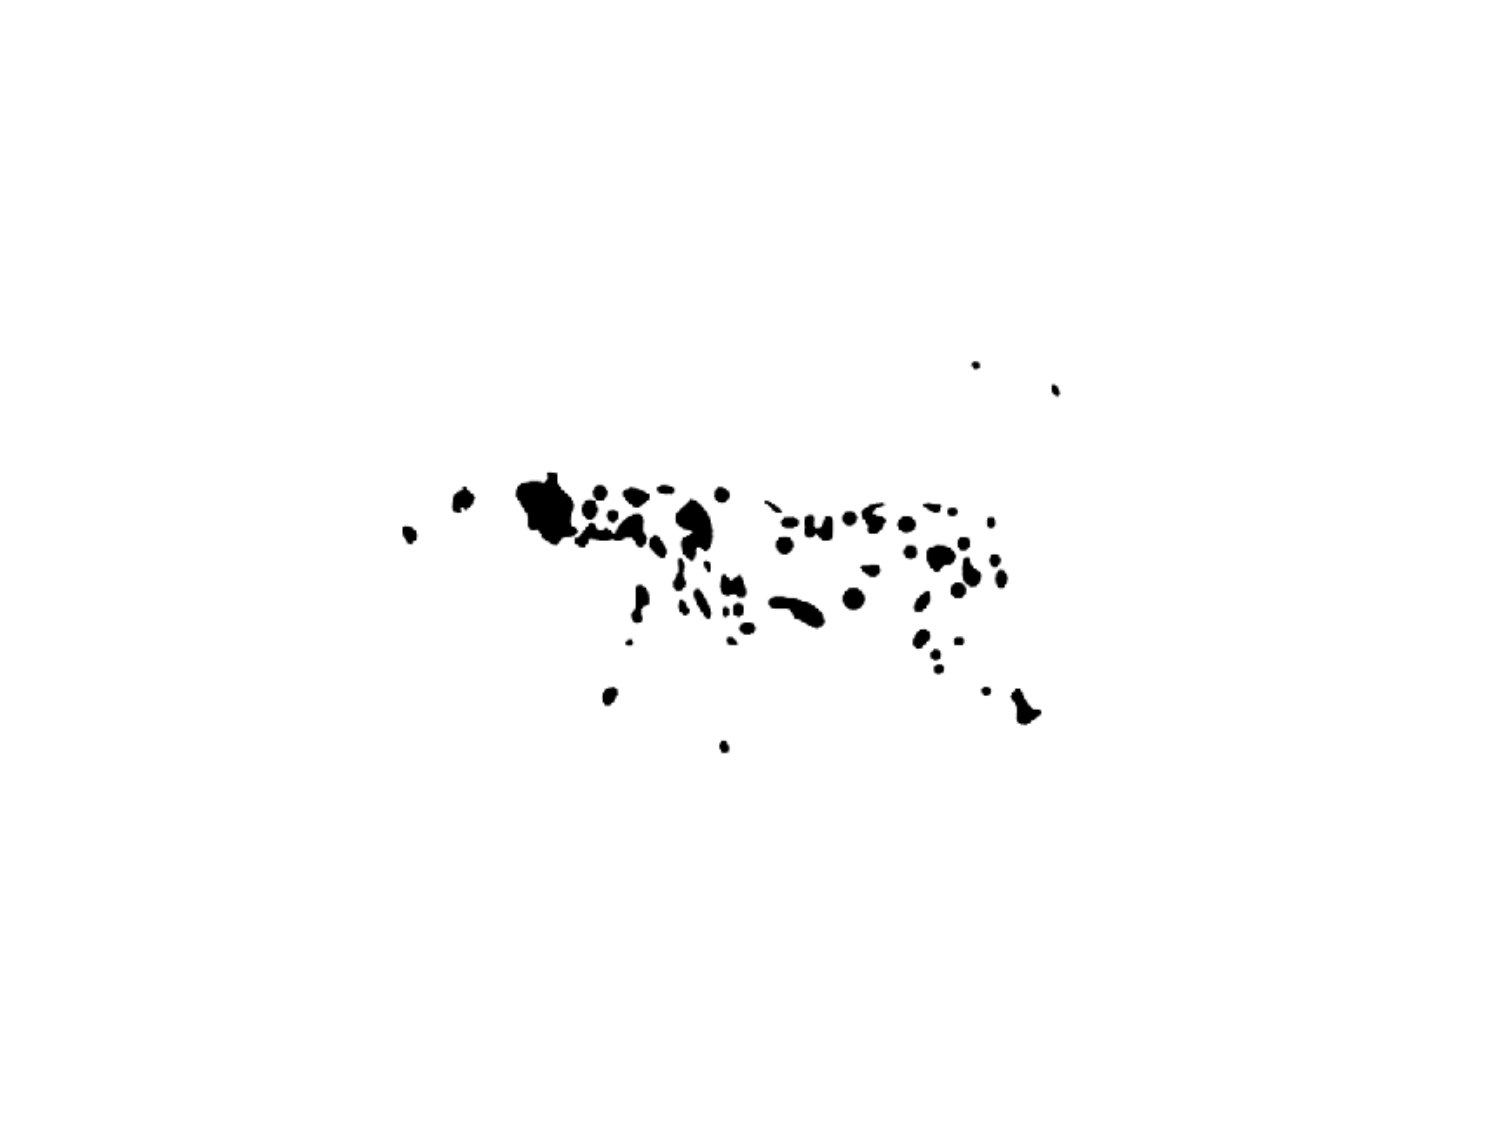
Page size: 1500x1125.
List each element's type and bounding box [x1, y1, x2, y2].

picture [194, 278, 1309, 906]
